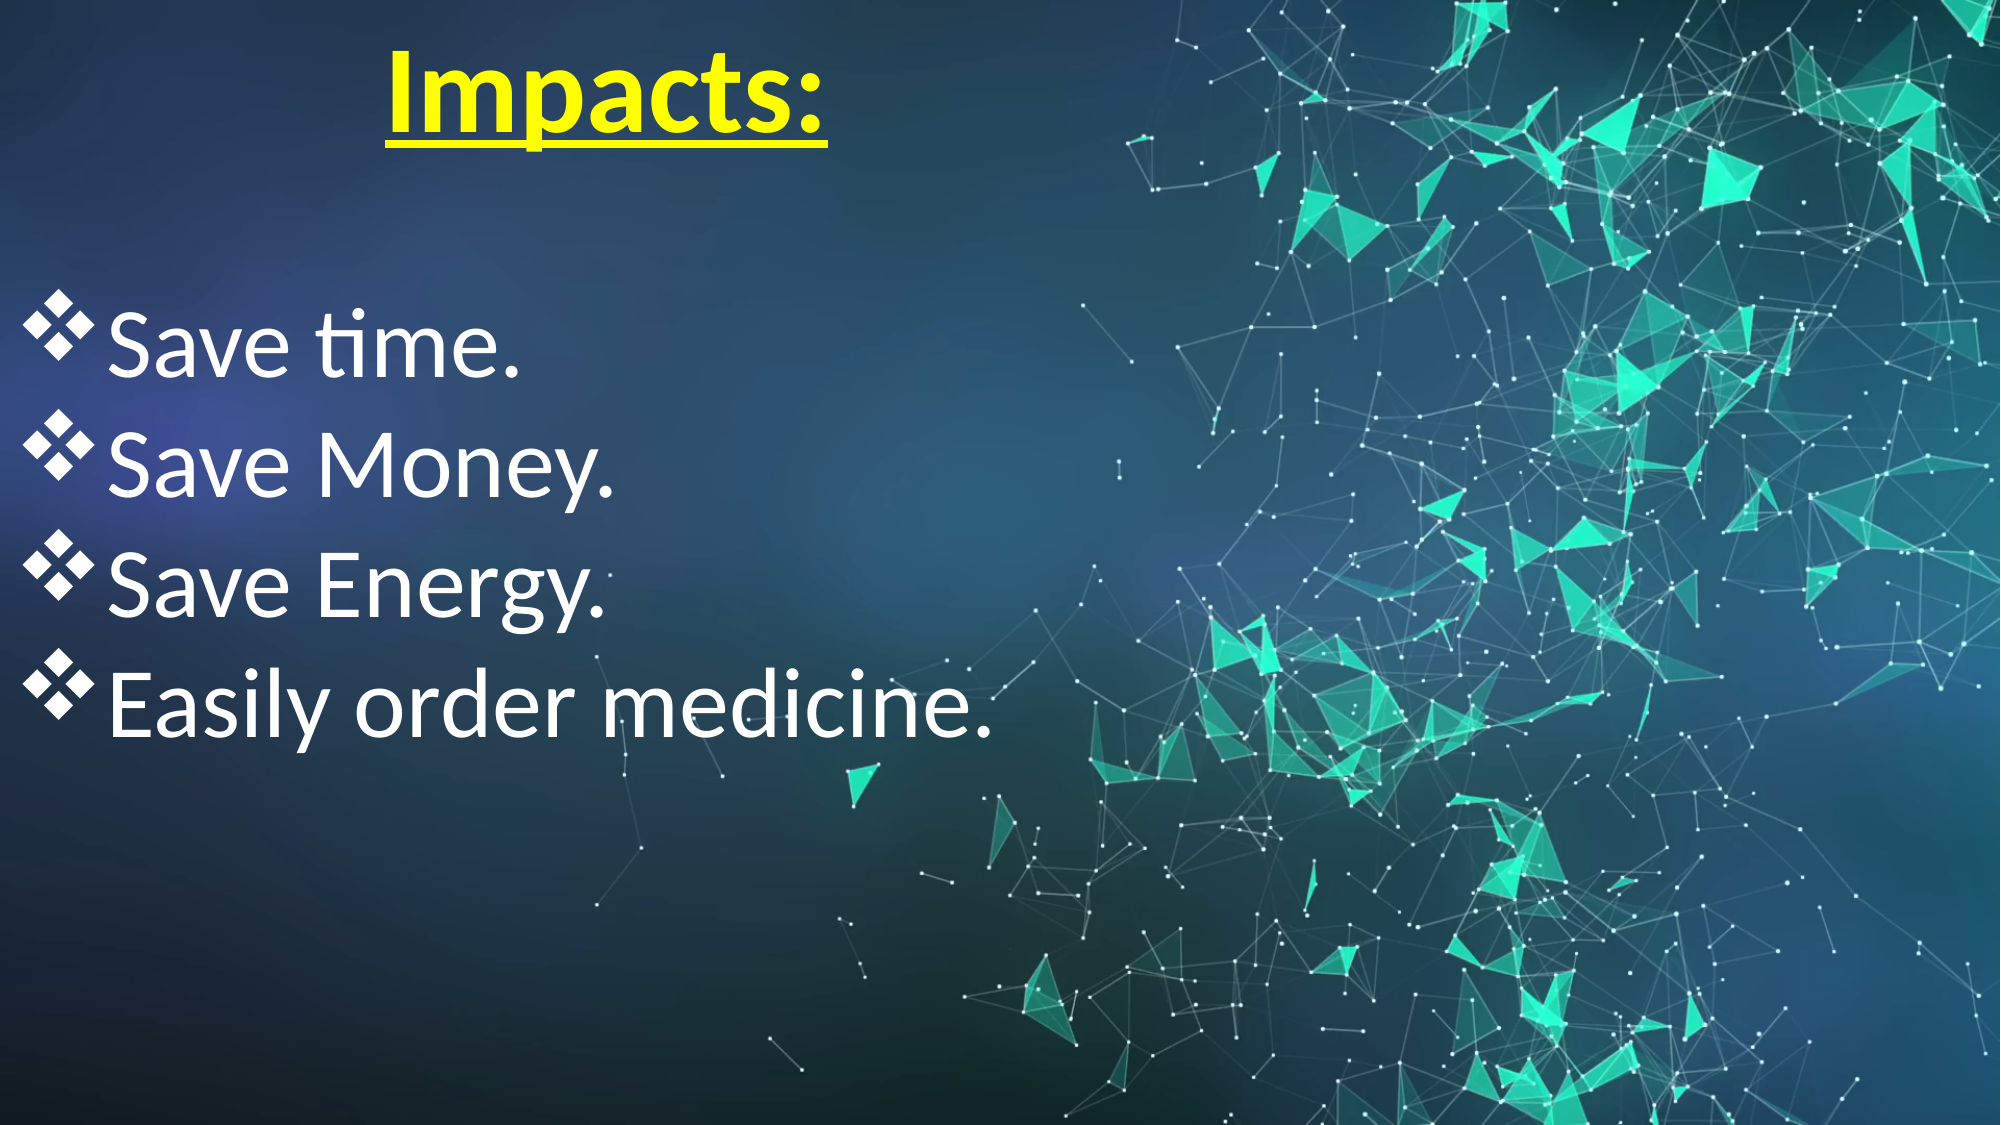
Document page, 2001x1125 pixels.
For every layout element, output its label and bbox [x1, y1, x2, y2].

text_box [0, 0, 2000, 1125]
